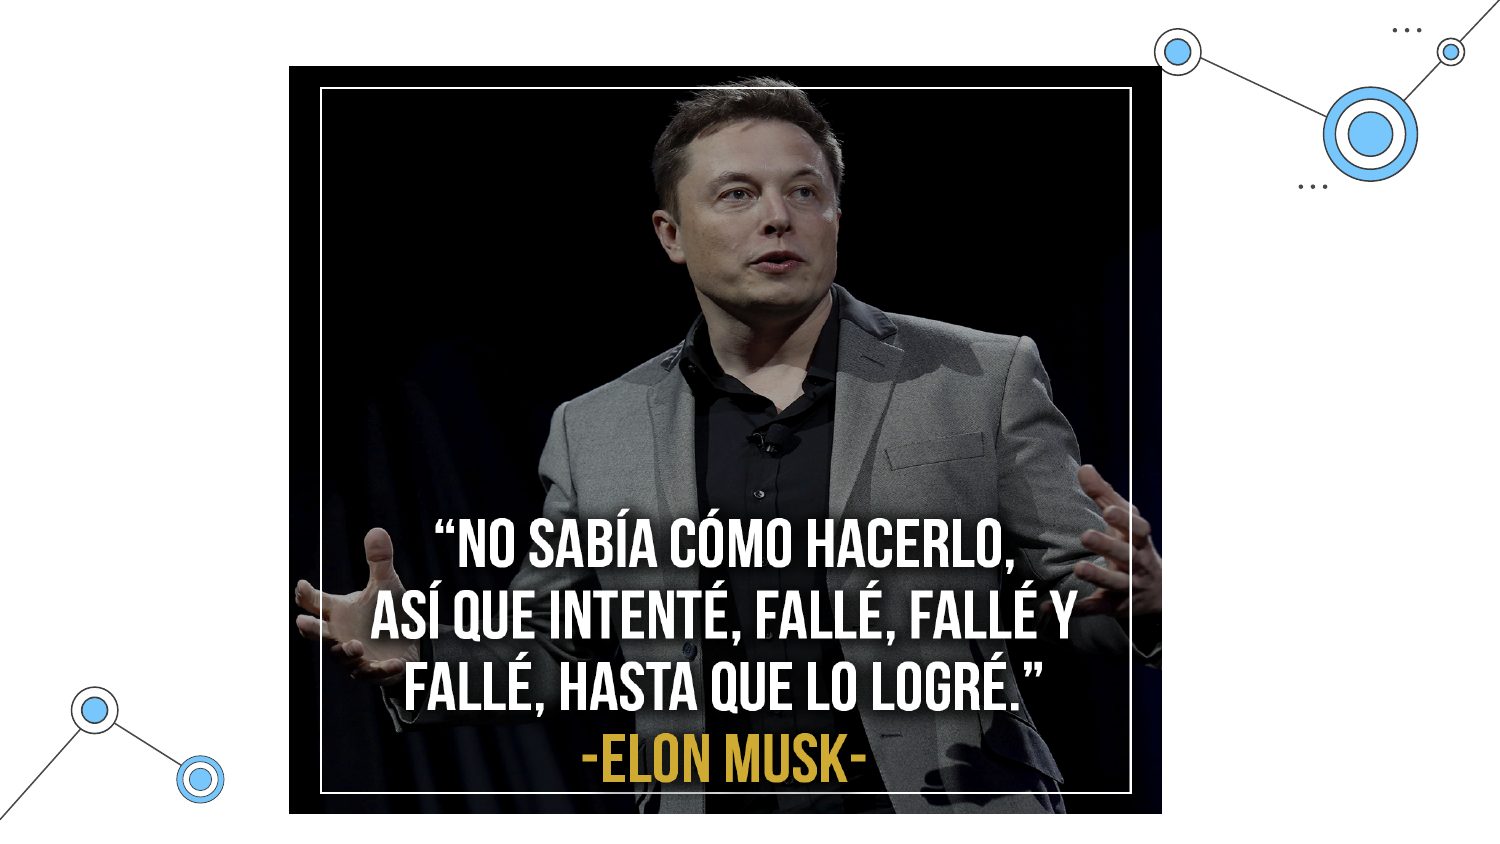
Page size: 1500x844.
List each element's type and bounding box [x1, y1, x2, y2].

picture [289, 66, 1163, 814]
